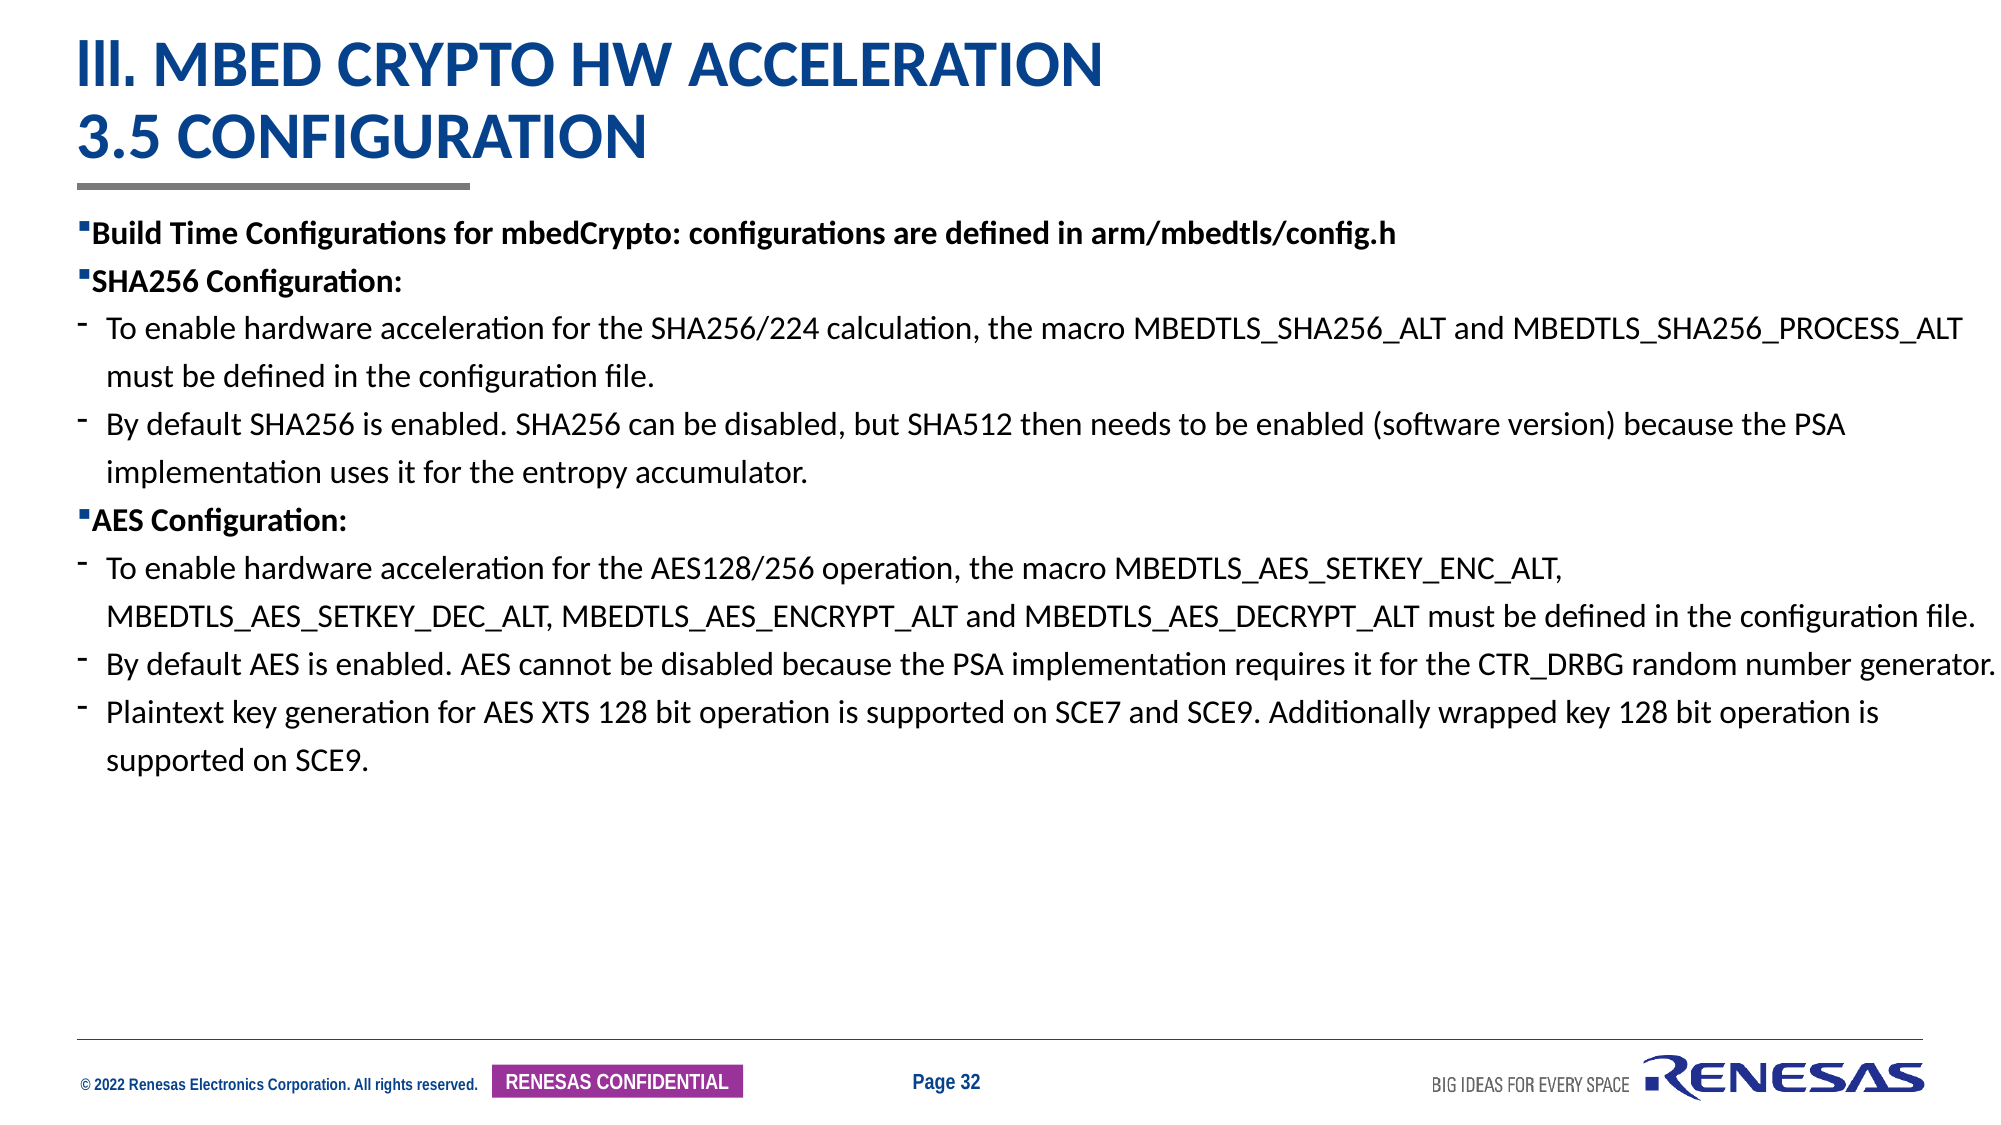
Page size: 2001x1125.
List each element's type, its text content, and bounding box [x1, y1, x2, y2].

picture [1425, 1049, 1933, 1106]
list Build Time Configurations for mbedCrypto: configurations are defined in arm/mbedtls/config.h SHA256 Configuration: To enable hardware acceleration for the SHA256/224 calculation, the macro MBEDTLS_SHA256_ALT and MBEDTLS_SHA256_PROCESS_ALT must be defined in the configuration file. By default SHA256 is enabled. SHA256 can be disabled, but SHA512 then needs to be enabled (software version) because the PSA implementation uses it for the entropy accumulator. AES Configuration: To enable hardware acceleration for the AES128/256 operation, the macro MBEDTLS_AES_SETKEY_ENC_ALT, MBEDTLS_AES_SETKEY_DEC_ALT, MBEDTLS_AES_ENCRYPT_ALT and MBEDTLS_AES_DECRYPT_ALT must be defined in the configuration file. By default AES is enabled. AES cannot be disabled because the PSA implementation requires it for the CTR_DRBG random number generator. Plaintext key generation for AES XTS 128 bit operation is supported on SCE7 and SCE9. Additionally wrapped key 128 bit operation is supported on SCE9. [76, 202, 2000, 830]
title iii. Mbed Crypto HW Acceleration 3.5 configuration [76, 27, 1922, 173]
